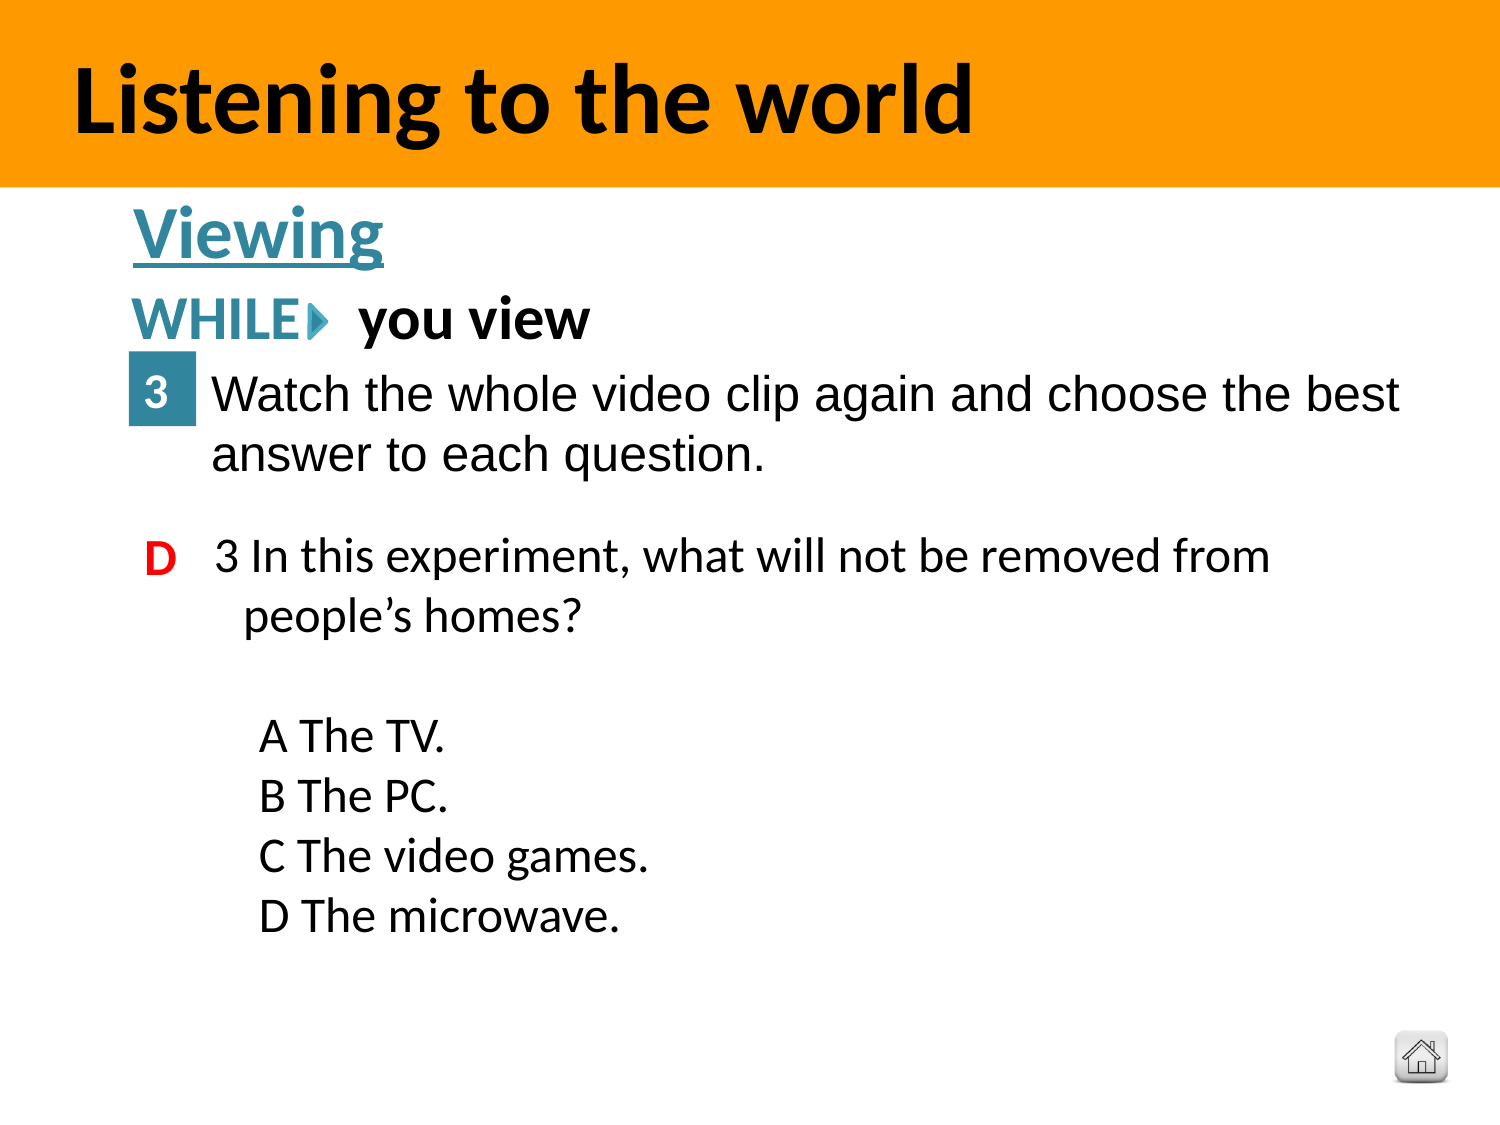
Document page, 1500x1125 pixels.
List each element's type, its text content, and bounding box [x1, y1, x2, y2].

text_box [128, 351, 1466, 491]
picture [1382, 1019, 1460, 1097]
text_box 3 In this experiment, what will not be removed from people’s homes? A The TV. B The PC. C The video games. D The microwave. [199, 515, 1360, 951]
text_box Viewing [118, 175, 399, 267]
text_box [116, 269, 762, 361]
text_box Listening to the world [0, 0, 1500, 190]
text_box D [129, 515, 192, 593]
